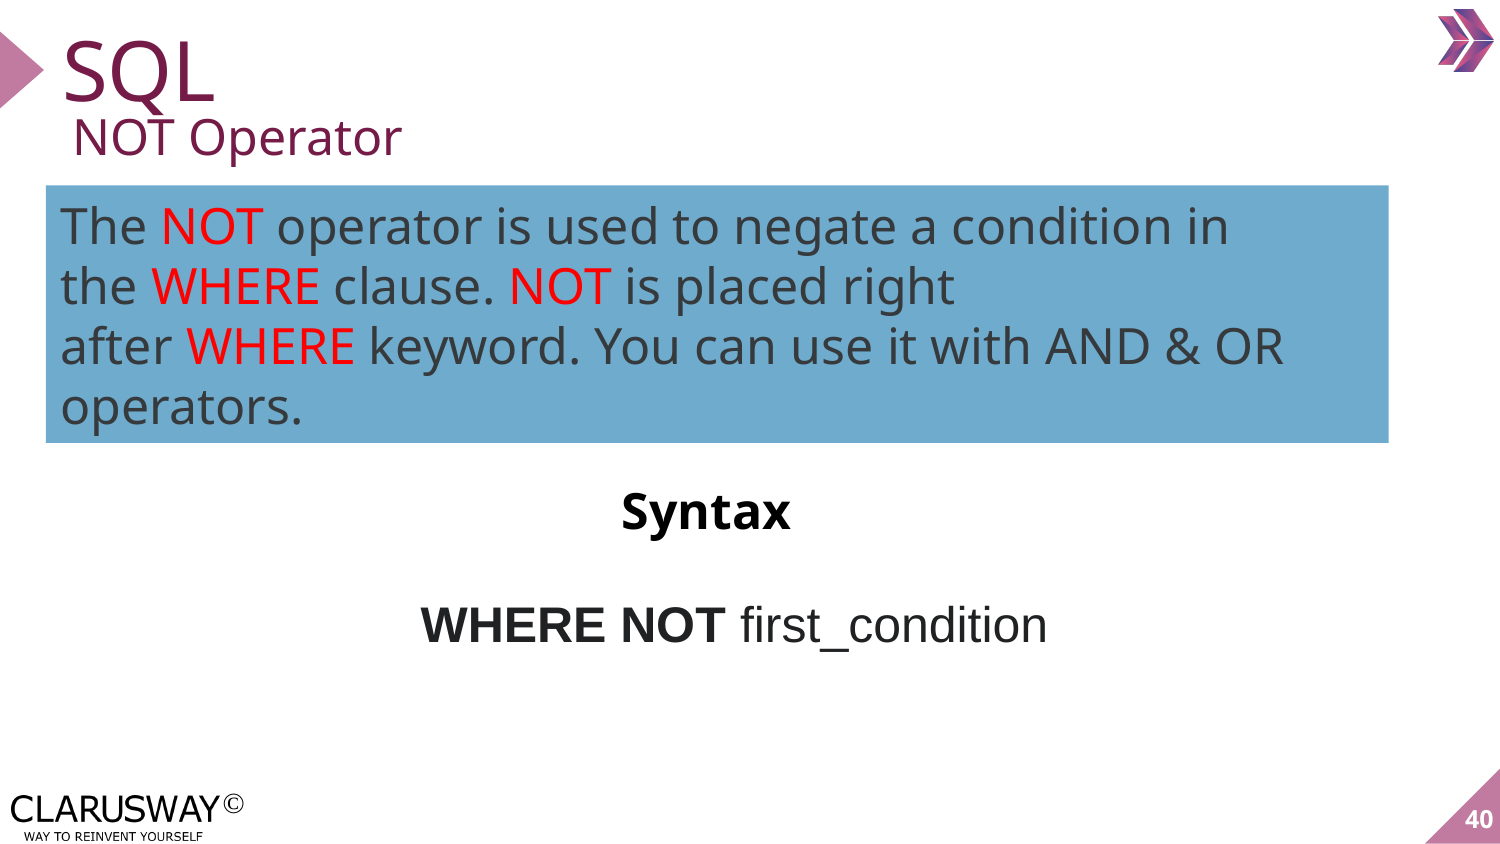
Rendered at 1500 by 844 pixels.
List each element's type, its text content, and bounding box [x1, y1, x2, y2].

slide_number 40 [1418, 760, 1494, 838]
picture [11, 795, 220, 841]
text_box NOT Operator [57, 90, 1151, 169]
picture [1438, 9, 1494, 72]
title SQL [62, 37, 988, 90]
text_box Syntax [606, 472, 829, 548]
text_box WHERE NOT first_condition [405, 577, 1457, 692]
text_box The NOT operator is used to negate a condition in the WHERE clause. NOT is placed right after WHERE keyword. You can use it with AND & OR operators. [45, 185, 1389, 443]
